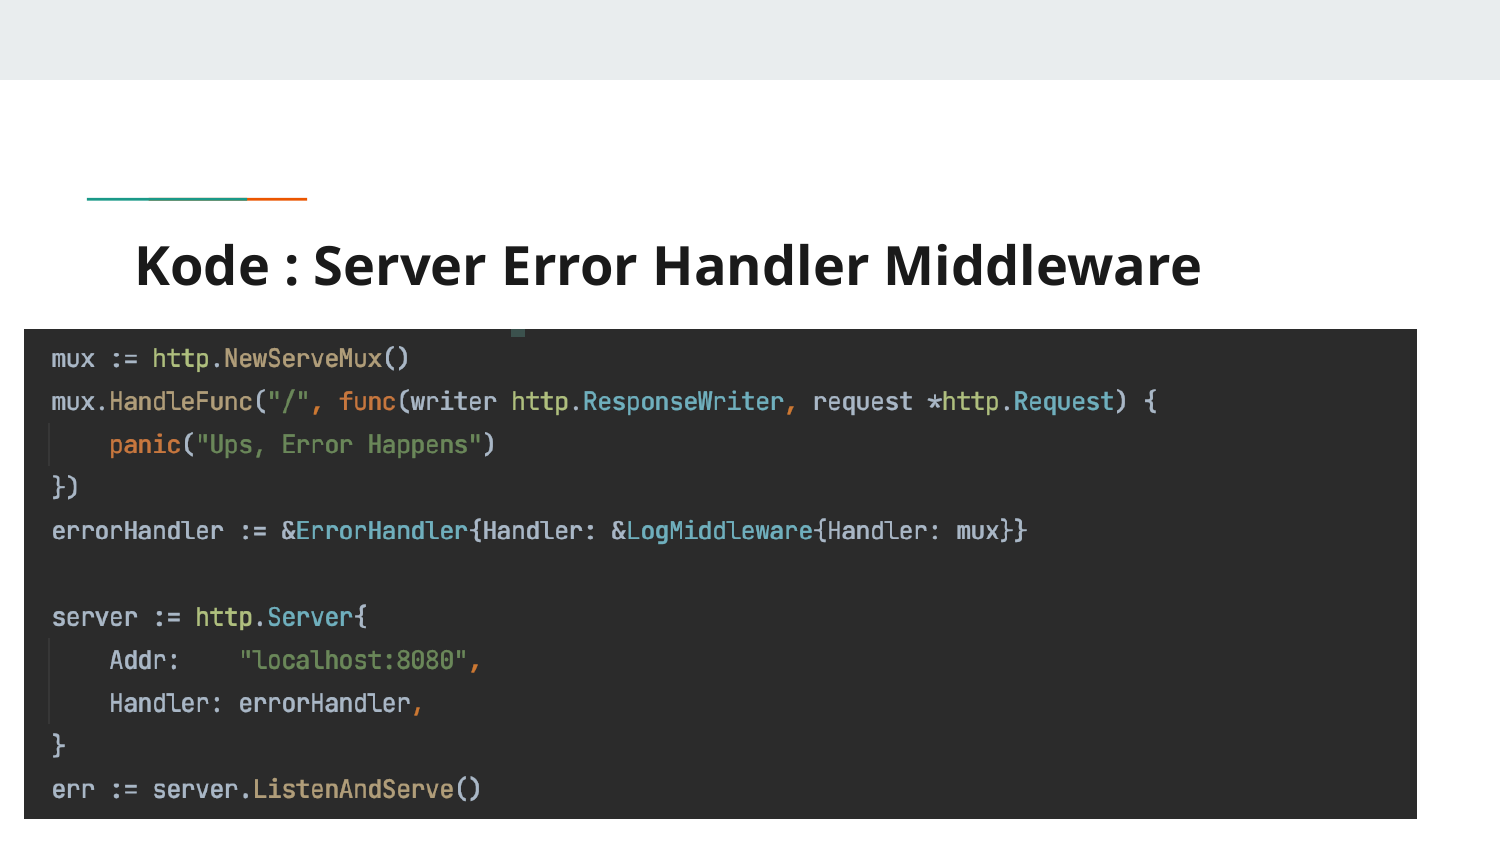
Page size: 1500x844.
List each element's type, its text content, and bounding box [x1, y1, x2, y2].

title Kode : Server Error Handler Middleware [119, 216, 1381, 305]
picture [24, 328, 1417, 819]
